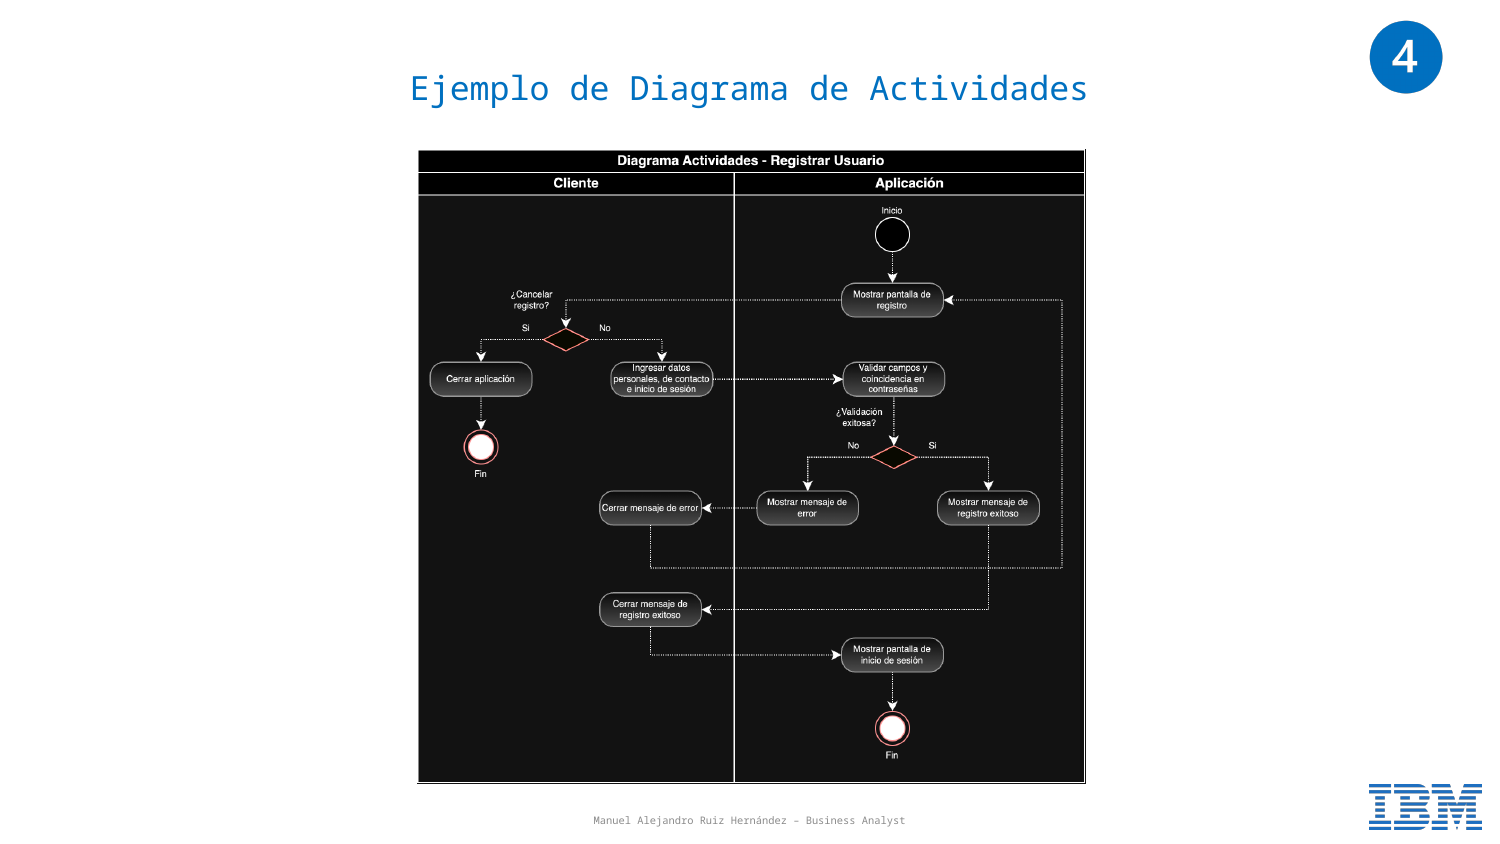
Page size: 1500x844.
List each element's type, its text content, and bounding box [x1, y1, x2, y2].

picture [1360, 11, 1452, 103]
footer Manuel Alejandro Ruiz Hernández – Business Analyst [496, 797, 1004, 843]
text_box Ejemplo de Diagrama de Actividades [271, 60, 1228, 115]
picture [1369, 784, 1482, 830]
picture [417, 149, 1086, 784]
